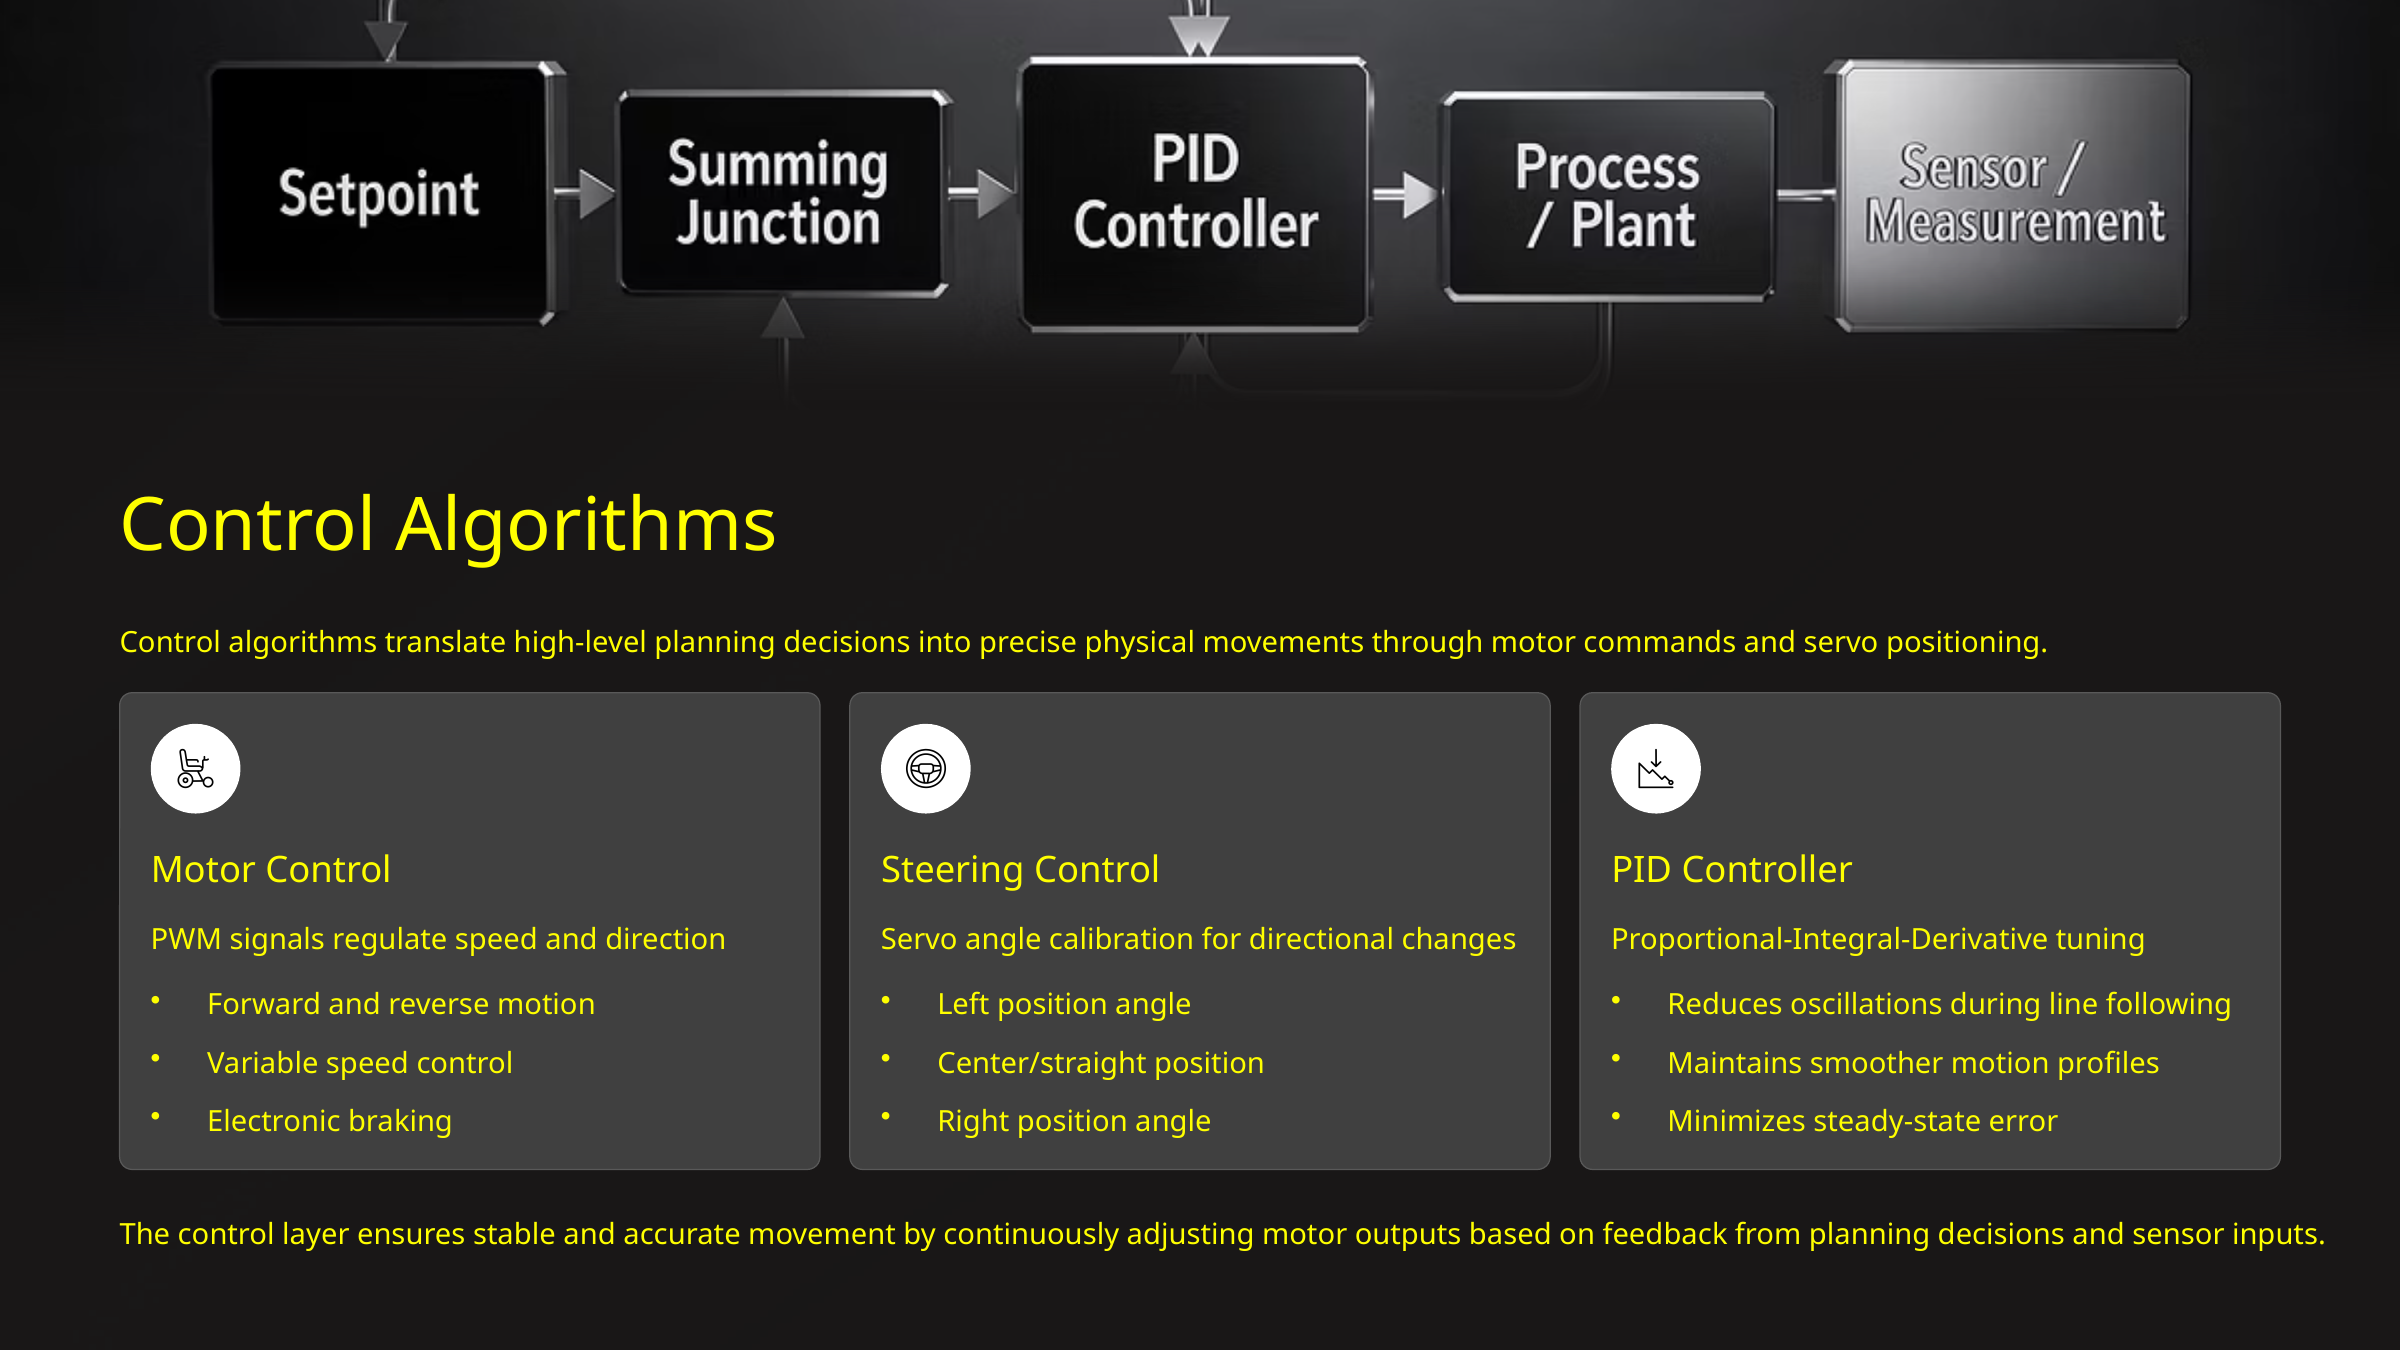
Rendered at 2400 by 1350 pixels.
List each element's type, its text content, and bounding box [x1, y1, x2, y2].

text_box Proportional-Integral-Derivative tuning [1611, 908, 2250, 956]
text_box Minimizes steady-state error [1611, 1090, 2250, 1139]
text_box [1580, 692, 2281, 1170]
text_box [119, 692, 820, 1170]
text_box [1611, 723, 1701, 814]
text_box Control Algorithms [119, 472, 868, 567]
picture [175, 748, 216, 789]
picture [905, 748, 947, 789]
text_box Motor Control [150, 843, 525, 891]
text_box Steering Control [880, 843, 1255, 891]
text_box Maintains smoother motion profiles [1611, 1032, 2250, 1080]
text_box Center/straight position [880, 1032, 1519, 1080]
text_box PWM signals regulate speed and direction [150, 908, 789, 956]
text_box Right position angle [880, 1090, 1519, 1139]
text_box Electronic braking [150, 1090, 789, 1139]
text_box Variable speed control [150, 1032, 789, 1080]
text_box Reduces oscillations during line following [1611, 973, 2250, 1022]
text_box Servo angle calibration for directional changes [880, 908, 1519, 956]
text_box [150, 723, 241, 814]
text_box Control algorithms translate high-level planning decisions into precise physical movements through motor commands and servo positioning. [119, 611, 2281, 659]
text_box The control layer ensures stable and accurate movement by continuously adjusting motor outputs based on feedback from planning decisions and sensor inputs. [119, 1203, 2281, 1251]
picture [1635, 748, 1677, 789]
text_box [849, 692, 1551, 1170]
text_box [880, 723, 971, 814]
text_box Forward and reverse motion [150, 973, 789, 1022]
picture [0, 0, 2400, 412]
text_box Left position angle [880, 973, 1519, 1022]
text_box PID Controller [1611, 843, 1986, 891]
